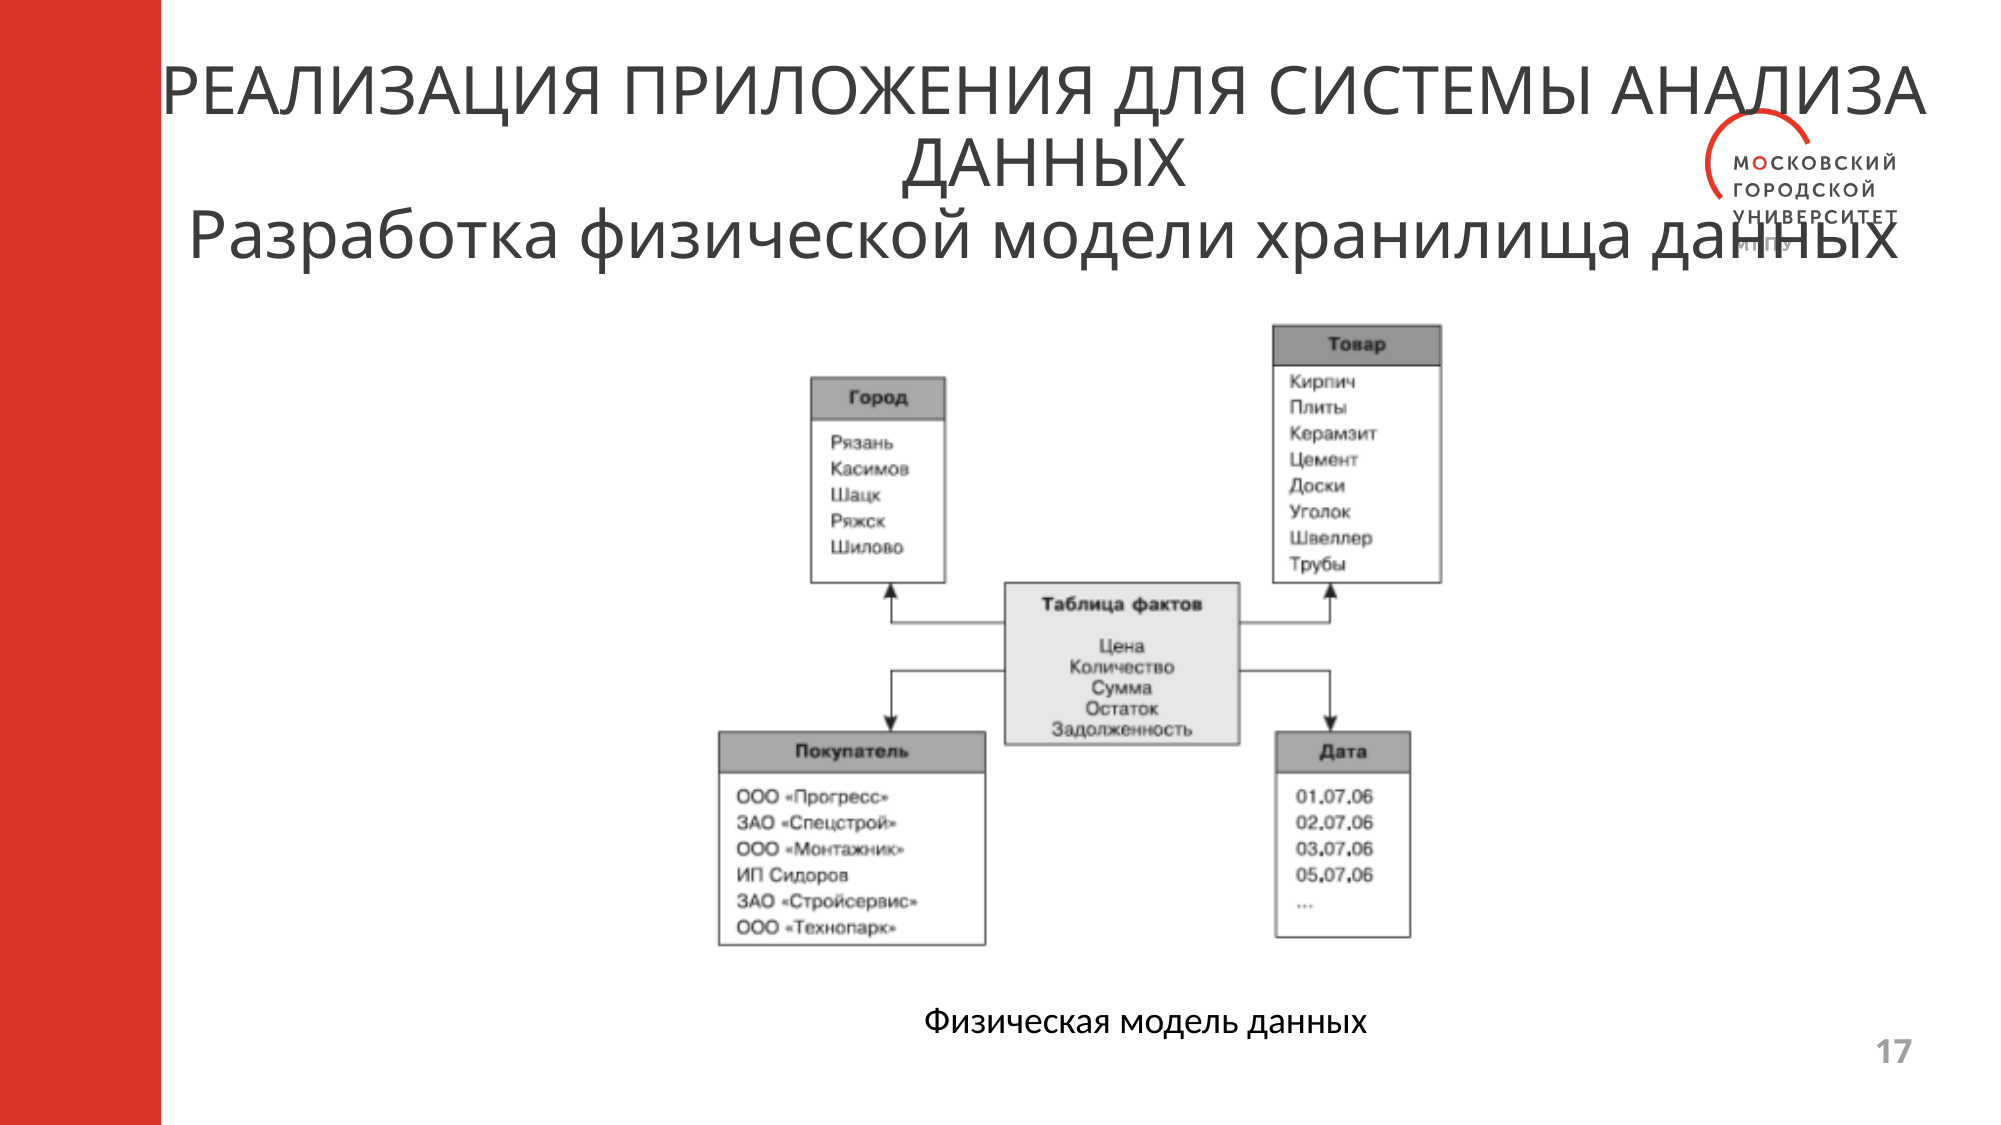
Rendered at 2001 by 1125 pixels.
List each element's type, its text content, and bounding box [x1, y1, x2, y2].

title РЕАЛИЗАЦИЯ ПРИЛОЖЕНИЯ ДЛЯ СИСТЕМЫ АНАЛИЗА ДАННЫХ Разработка физической модели хранилища данных [121, 56, 1985, 274]
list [656, 316, 1489, 974]
slide_number 17 [1846, 1013, 1941, 1093]
text_box Физическая модель данных [909, 988, 1910, 1048]
